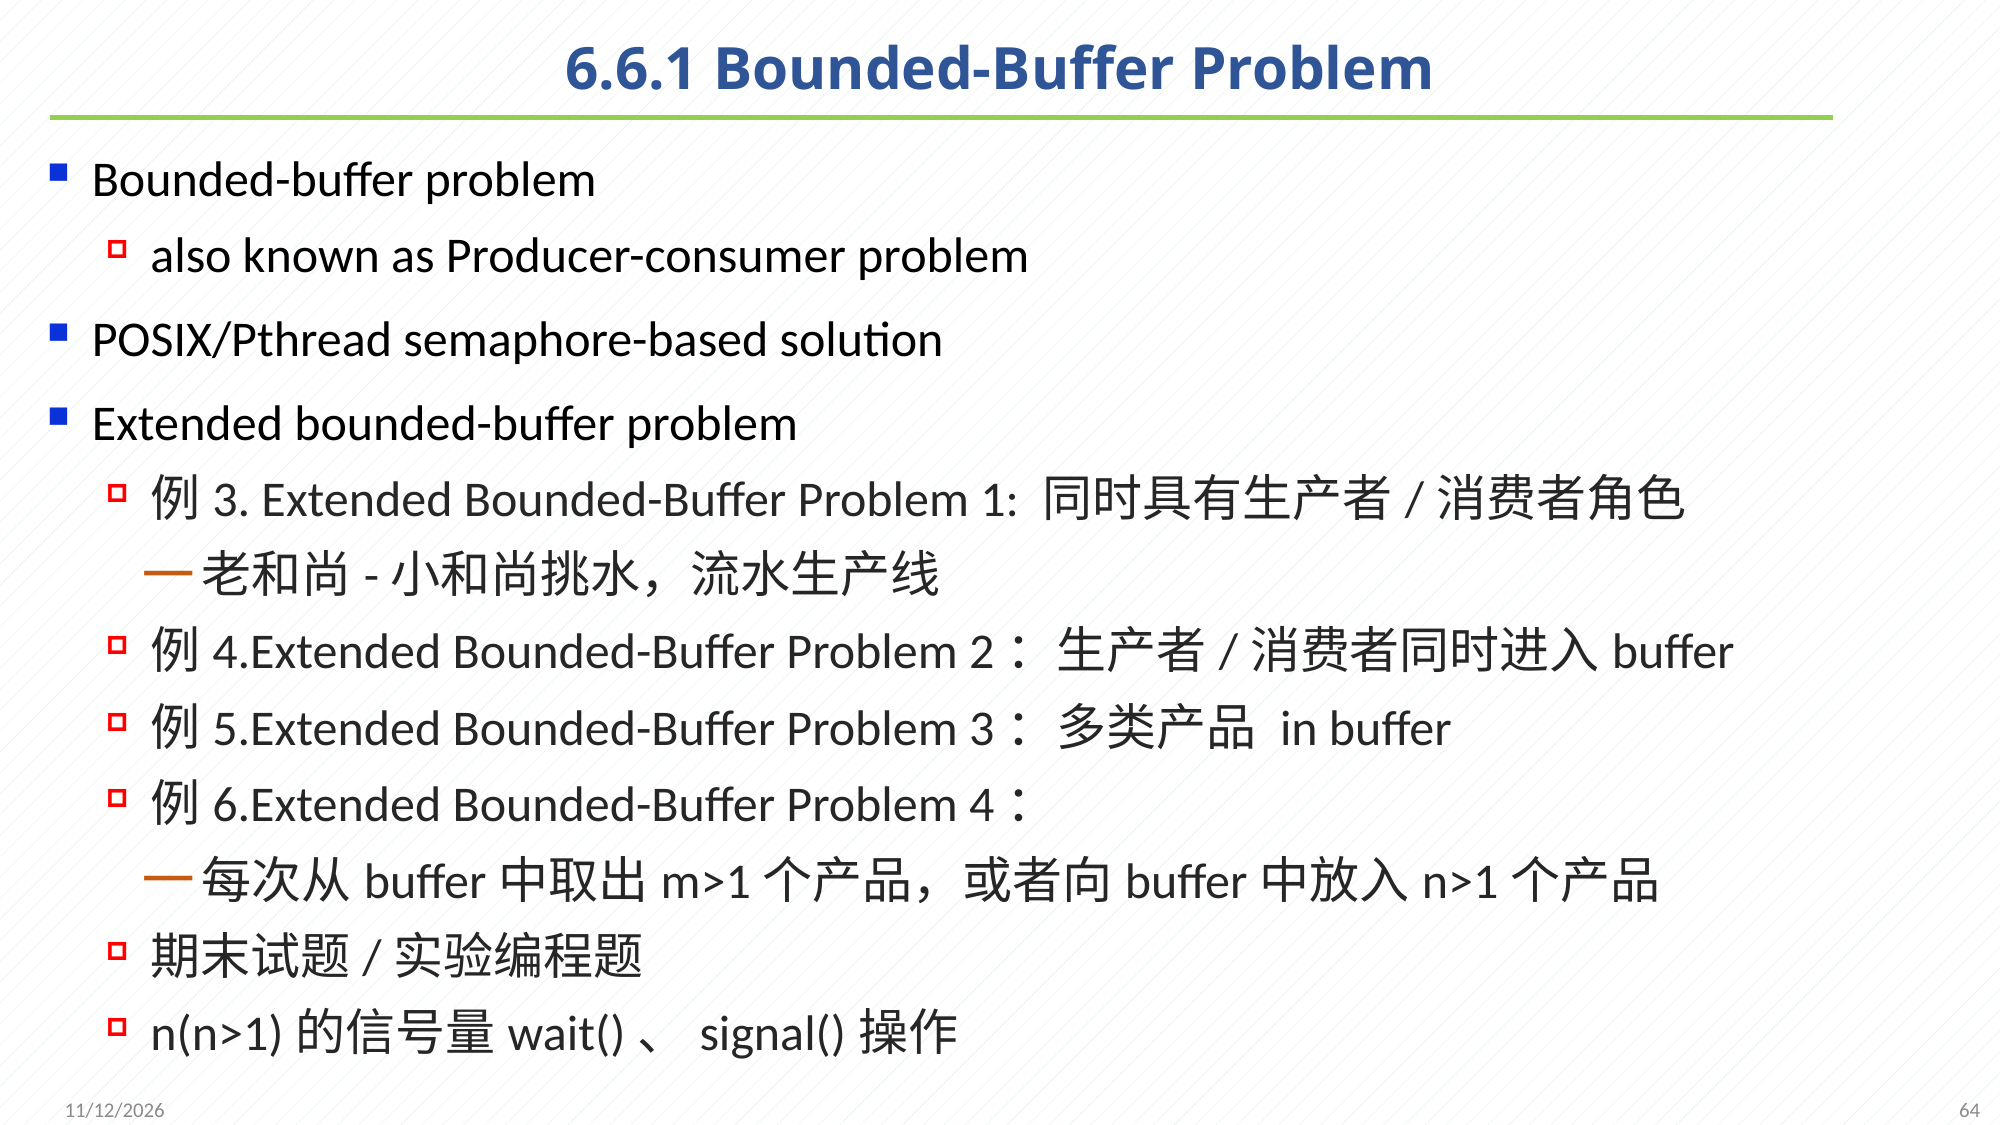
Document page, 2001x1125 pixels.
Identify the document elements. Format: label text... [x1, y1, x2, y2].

slide_number 64 [1545, 1079, 1996, 1125]
title 6.6.1 Bounded-Buffer Problem [50, 13, 1949, 129]
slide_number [49, 1079, 500, 1125]
